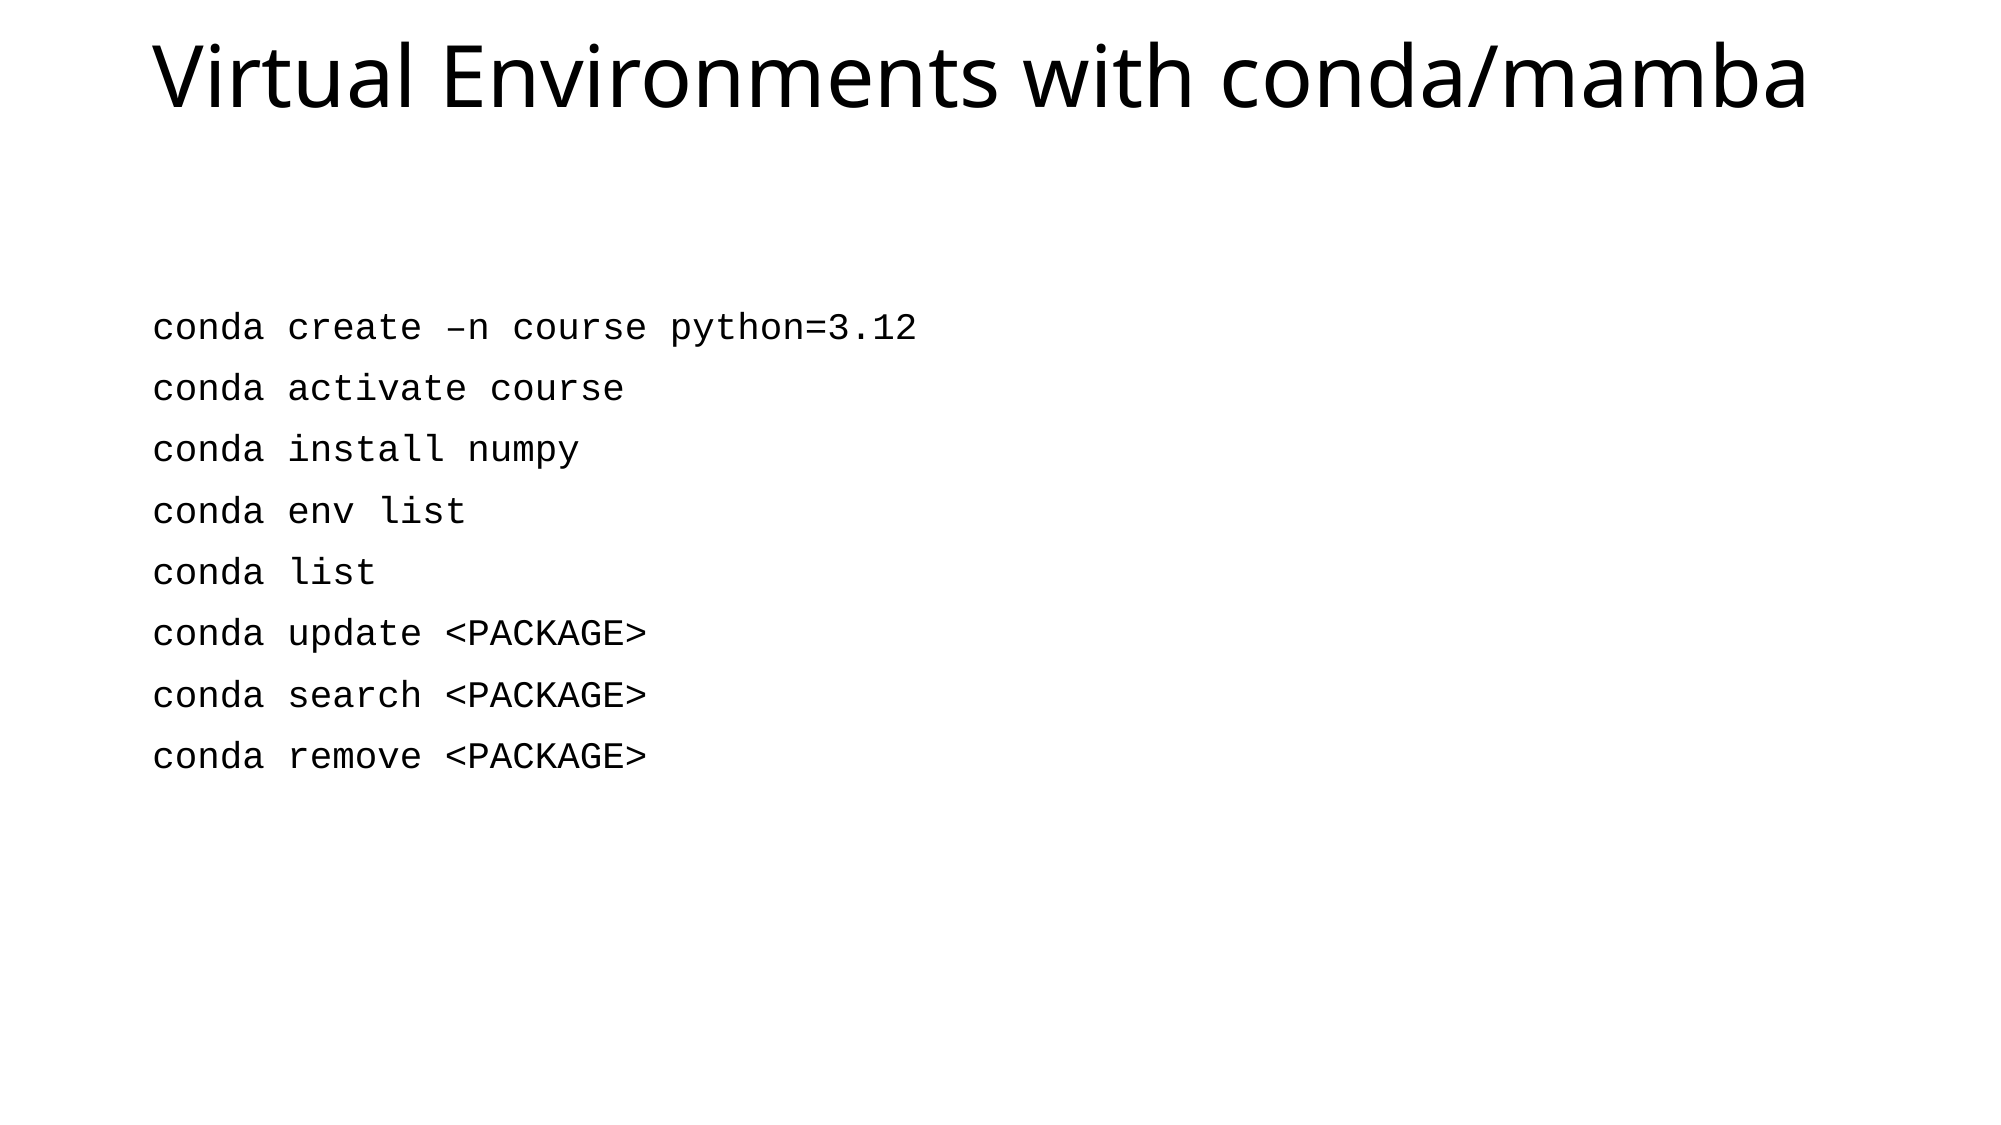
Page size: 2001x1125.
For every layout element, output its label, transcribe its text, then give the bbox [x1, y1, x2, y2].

list conda create –n course python=3.12 conda activate course conda install numpy conda env list conda list conda update <PACKAGE> conda search <PACKAGE> conda remove <PACKAGE> [137, 299, 1863, 1014]
title Virtual Environments with conda/mamba [137, 14, 1871, 146]
